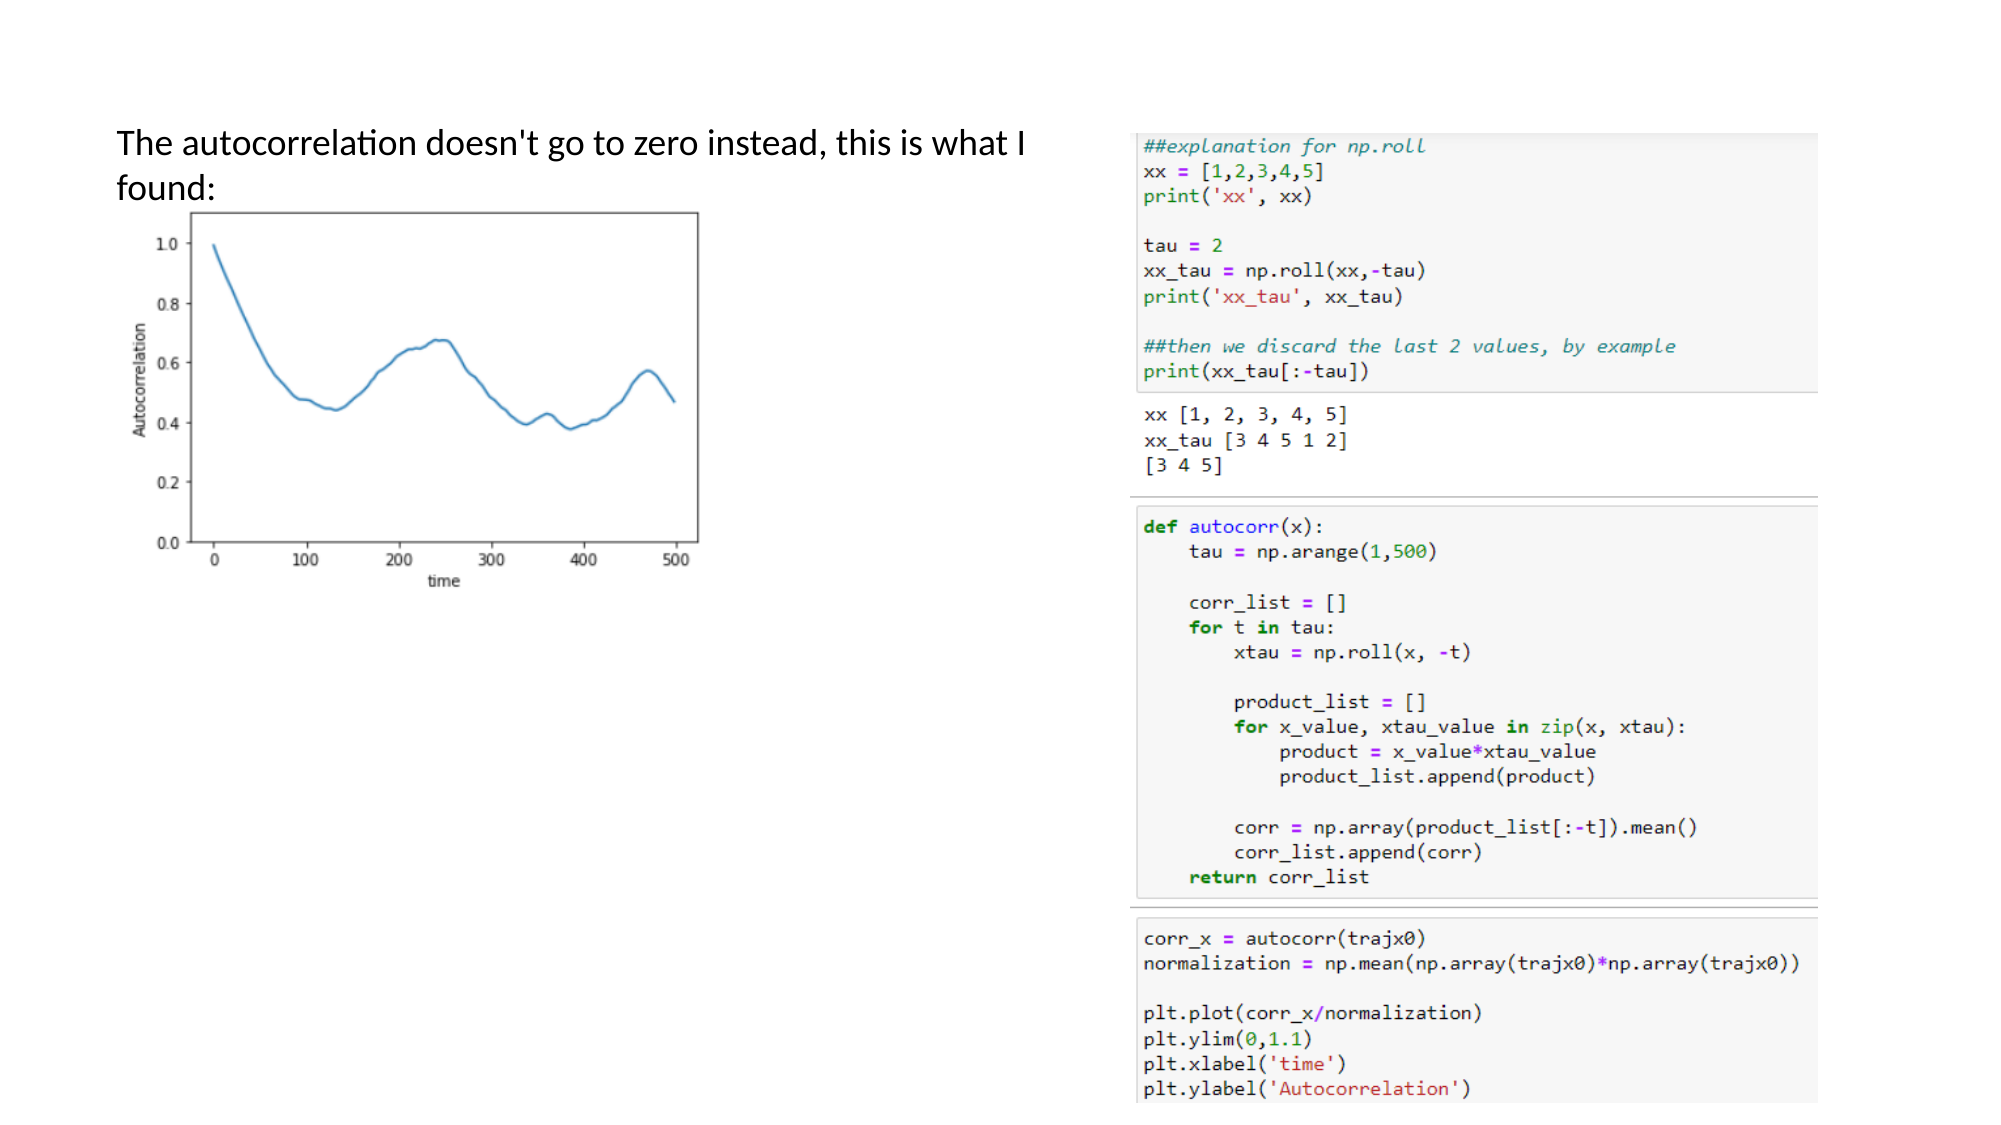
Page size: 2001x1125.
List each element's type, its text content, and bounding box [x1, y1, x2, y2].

text_box The autocorrelation doesn't go to zero instead, this is what I found: [101, 110, 1102, 216]
picture [1130, 133, 1818, 1103]
picture [101, 202, 716, 603]
